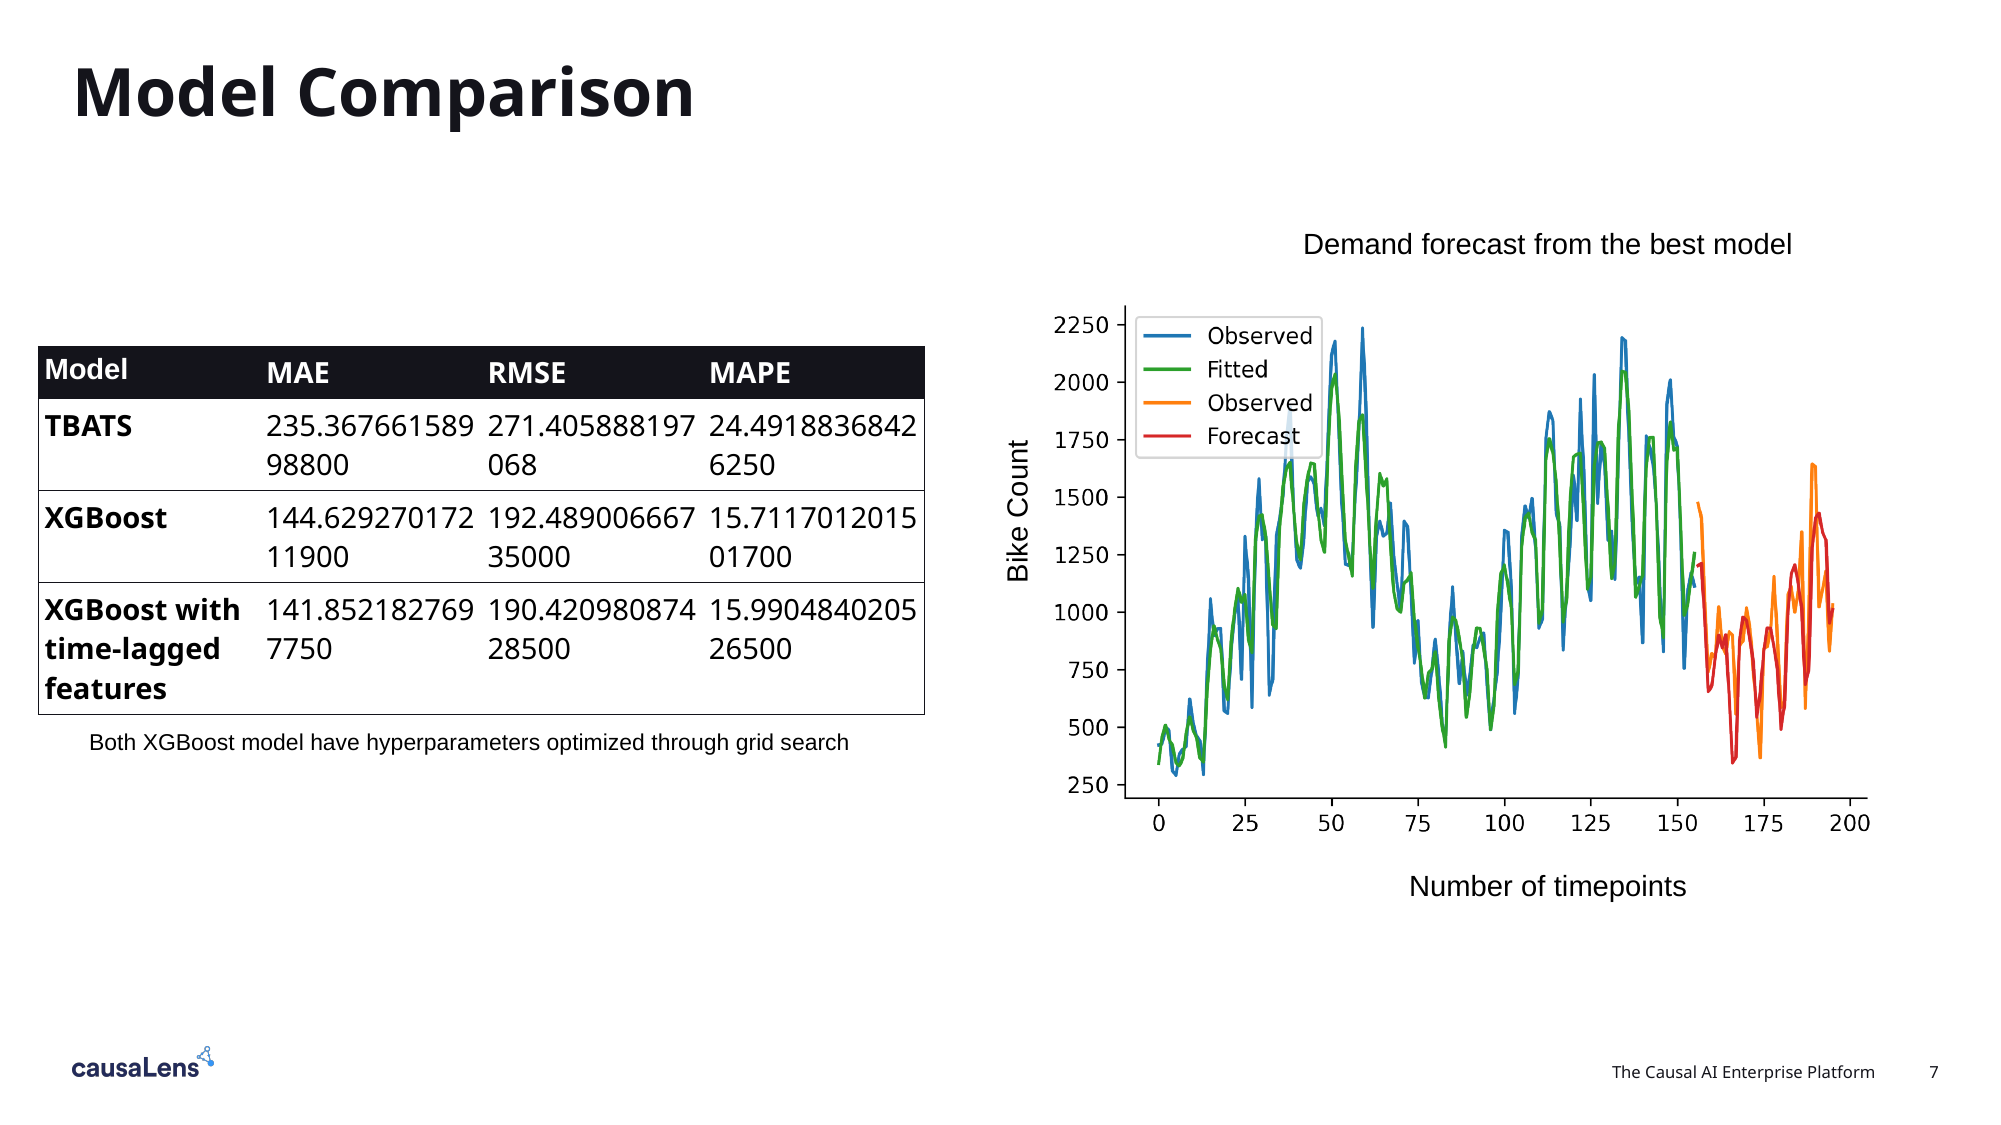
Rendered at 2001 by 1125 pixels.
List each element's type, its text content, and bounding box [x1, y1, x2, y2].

table_cell 190.42098087428500 [481, 583, 703, 714]
table_header MAE [260, 347, 481, 398]
table_cell 15.990484020526500 [703, 583, 924, 714]
table_cell 24.49188368426250 [703, 399, 924, 490]
table_header RMSE [481, 347, 703, 398]
table_header Model [39, 347, 260, 398]
table_cell 271.405888197068 [481, 399, 703, 490]
table_cell 15.711701201501700 [703, 491, 924, 582]
table_cell 192.48900666735000 [481, 491, 703, 582]
table_cell XGBoost with time-lagged features [39, 583, 260, 714]
table_header MAPE [703, 347, 924, 398]
table_cell TBATS [39, 399, 260, 490]
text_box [990, 217, 1962, 911]
title Model Comparison [72, 59, 1928, 212]
table_cell 141.8521827697750 [260, 583, 481, 714]
table_cell XGBoost [39, 491, 260, 582]
slide_number 7 [1860, 1061, 1939, 1092]
text_box Both XGBoost model have hyperparameters optimized through grid search [74, 719, 866, 762]
table_cell 144.62927017211900 [260, 491, 481, 582]
picture [72, 1046, 214, 1077]
table_cell 235.36766158998800 [260, 399, 481, 490]
